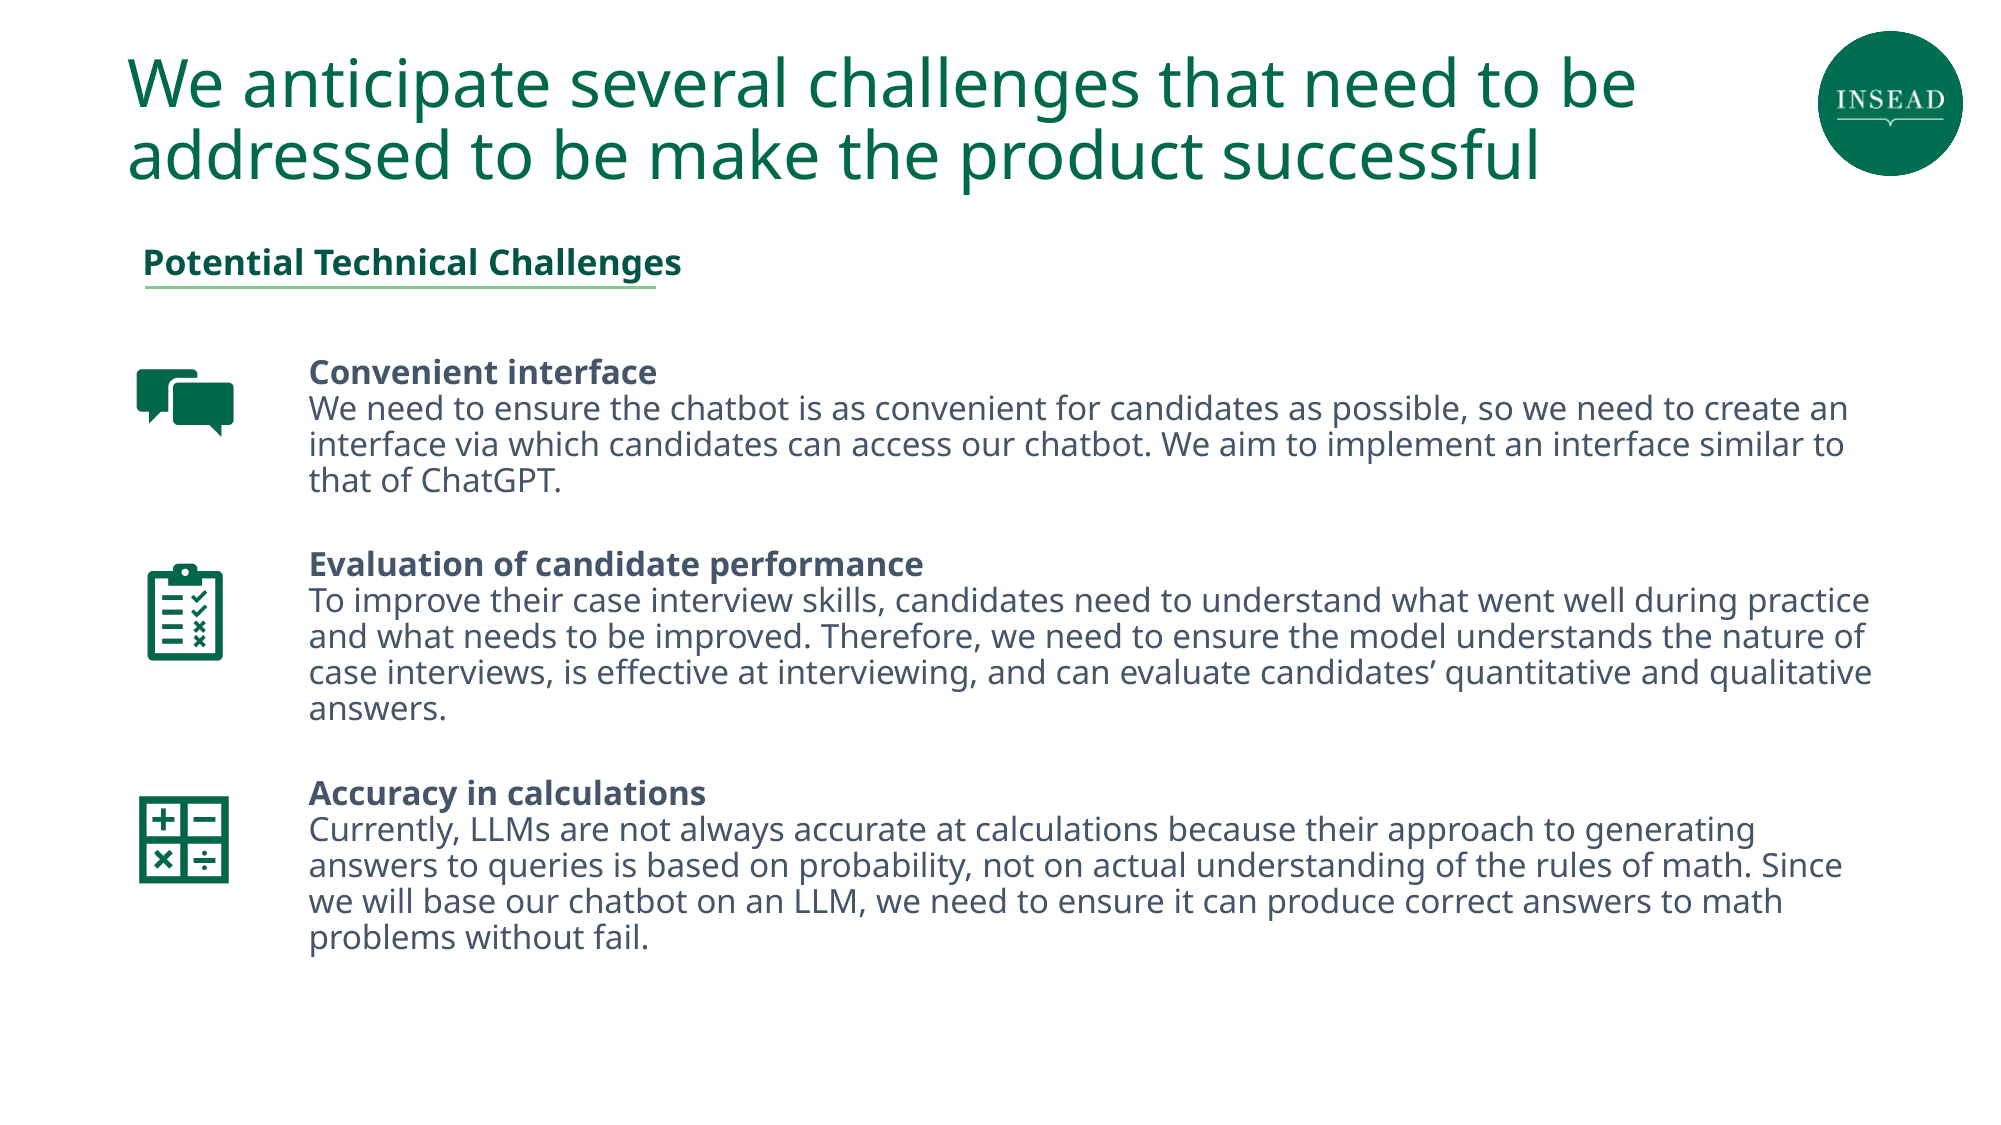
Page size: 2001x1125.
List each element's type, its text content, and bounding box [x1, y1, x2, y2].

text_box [127, 548, 1896, 694]
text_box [127, 777, 1896, 923]
title We anticipate several challenges that need to be addressed to be make the product successful [127, 49, 1767, 204]
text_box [127, 345, 1896, 465]
text_box Potential Technical Challenges [127, 232, 834, 291]
picture [1816, 29, 1965, 178]
